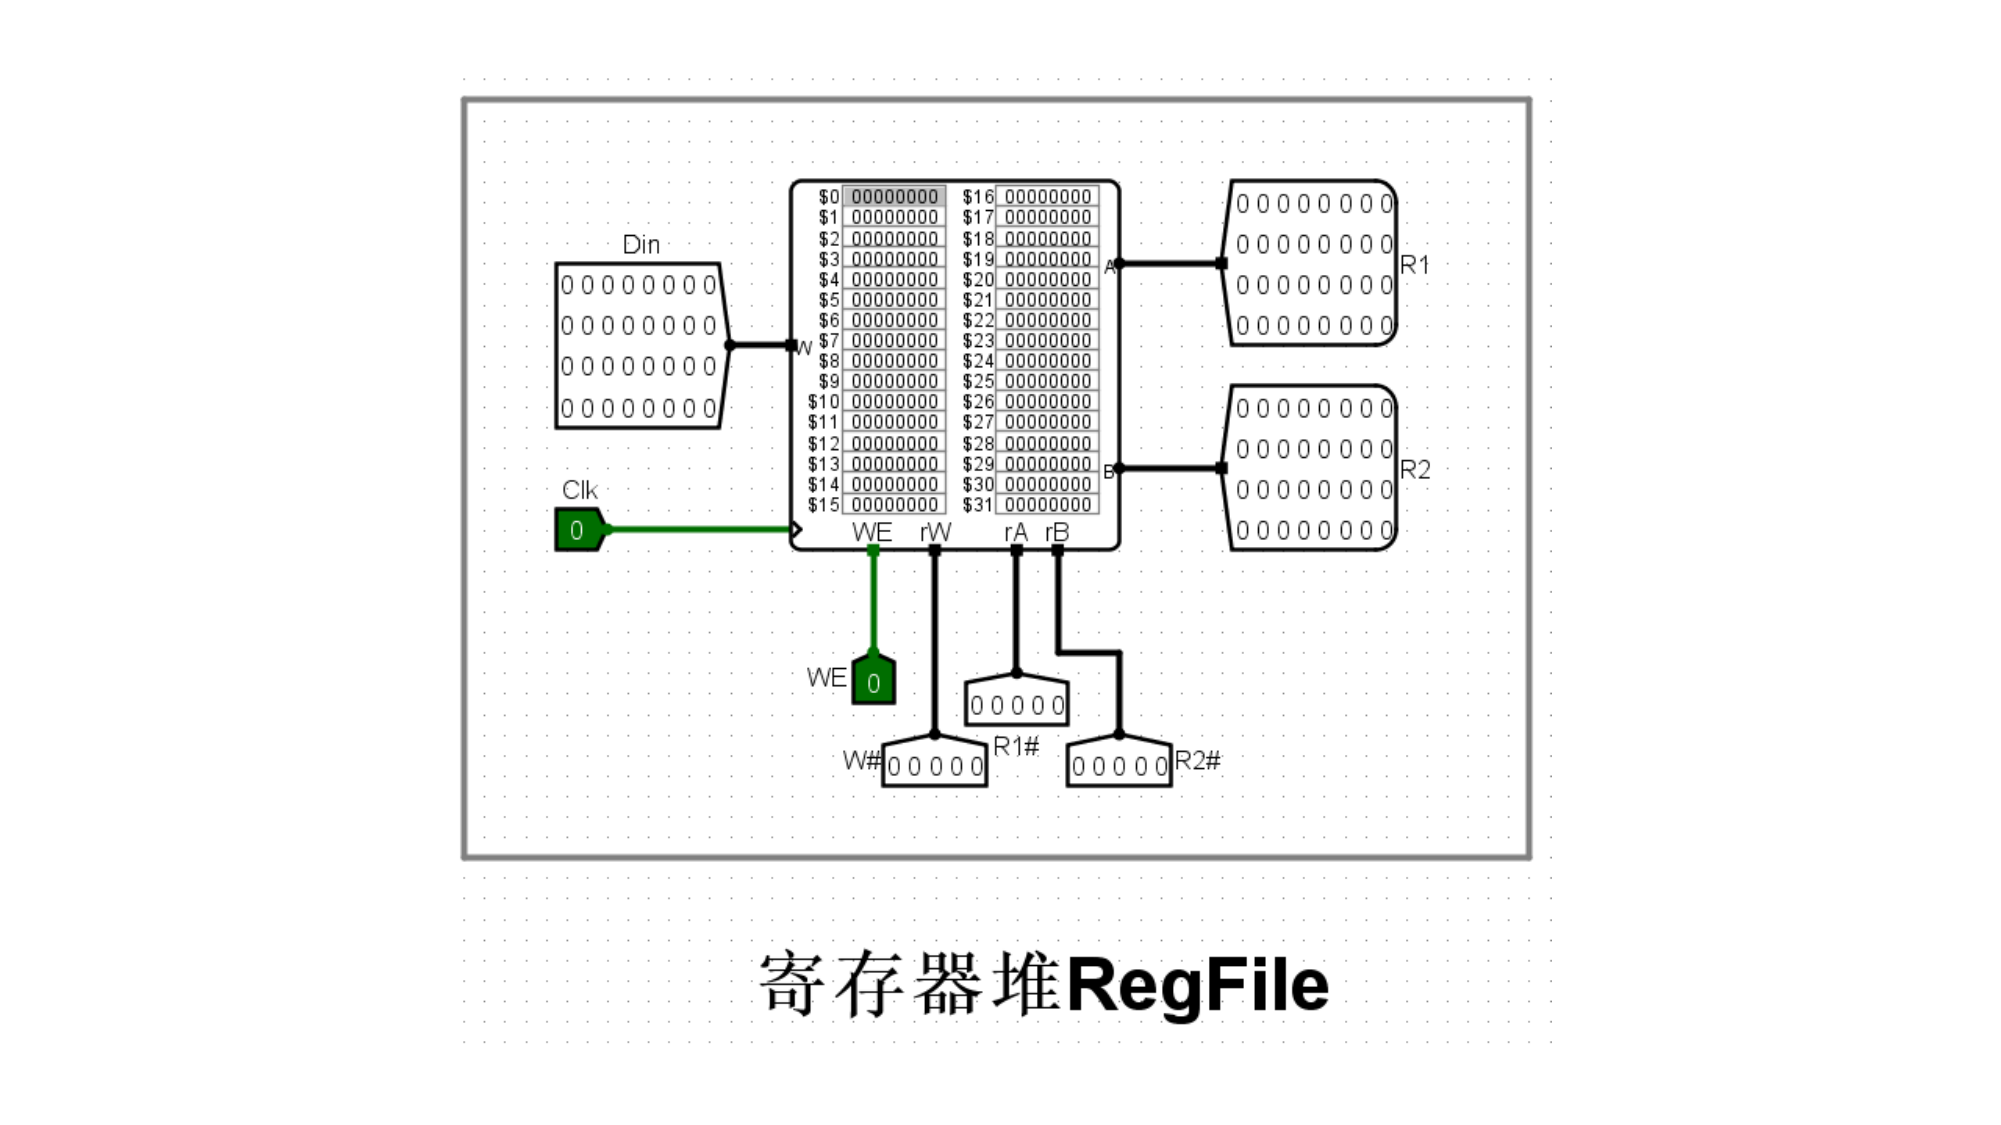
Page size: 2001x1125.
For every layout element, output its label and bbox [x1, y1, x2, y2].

picture [448, 74, 1552, 1051]
